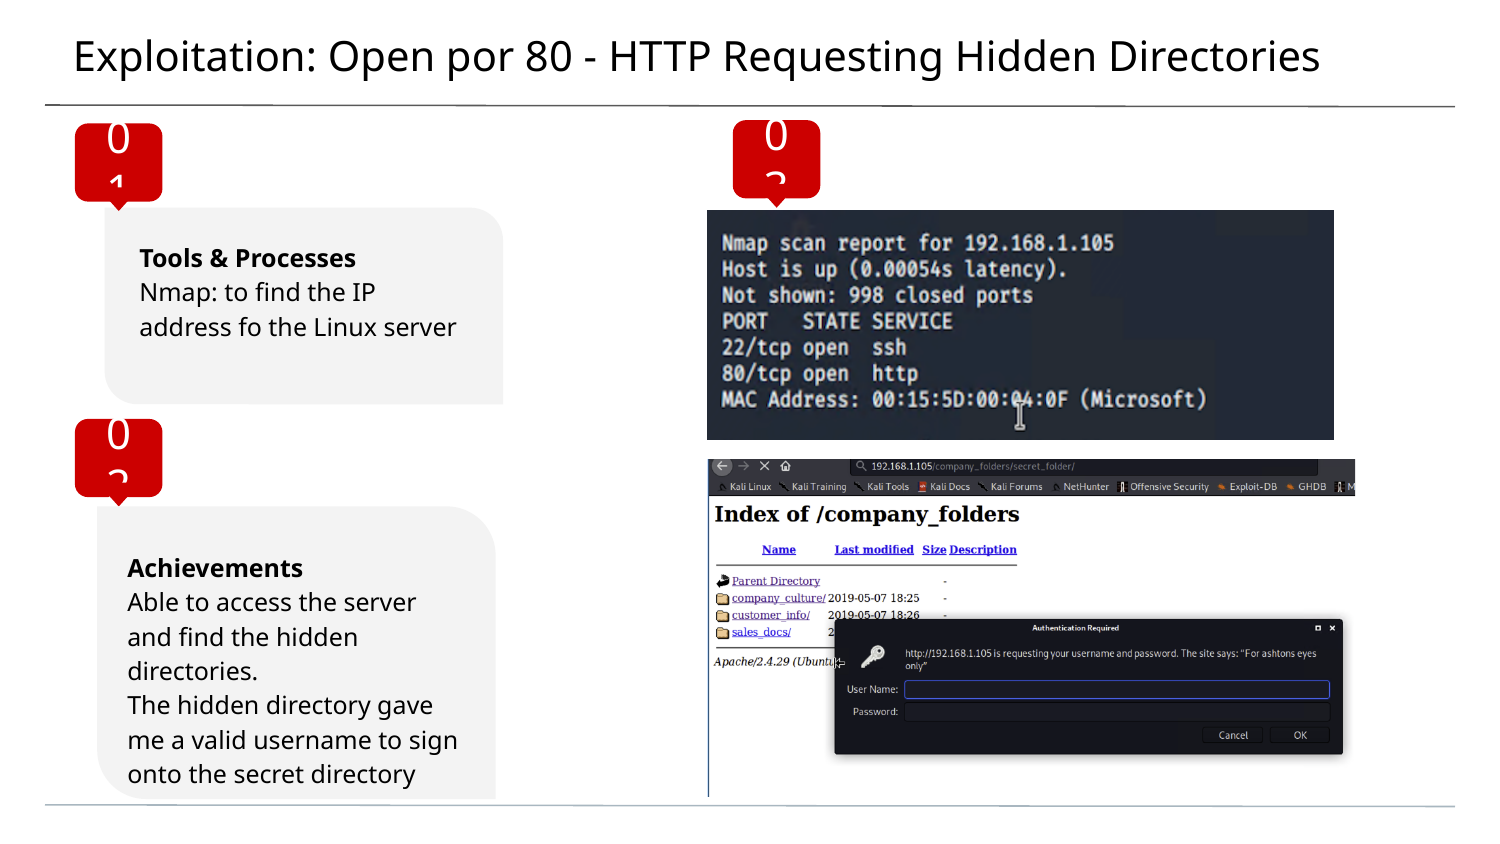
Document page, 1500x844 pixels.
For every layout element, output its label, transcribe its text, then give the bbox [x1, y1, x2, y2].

picture [707, 210, 1334, 440]
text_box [732, 119, 821, 208]
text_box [96, 506, 496, 800]
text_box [74, 123, 163, 212]
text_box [74, 418, 163, 507]
title Exploitation: Open por 80 - HTTP Requesting Hidden Directories [0, 0, 1500, 88]
picture [707, 458, 1356, 797]
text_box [104, 207, 504, 405]
